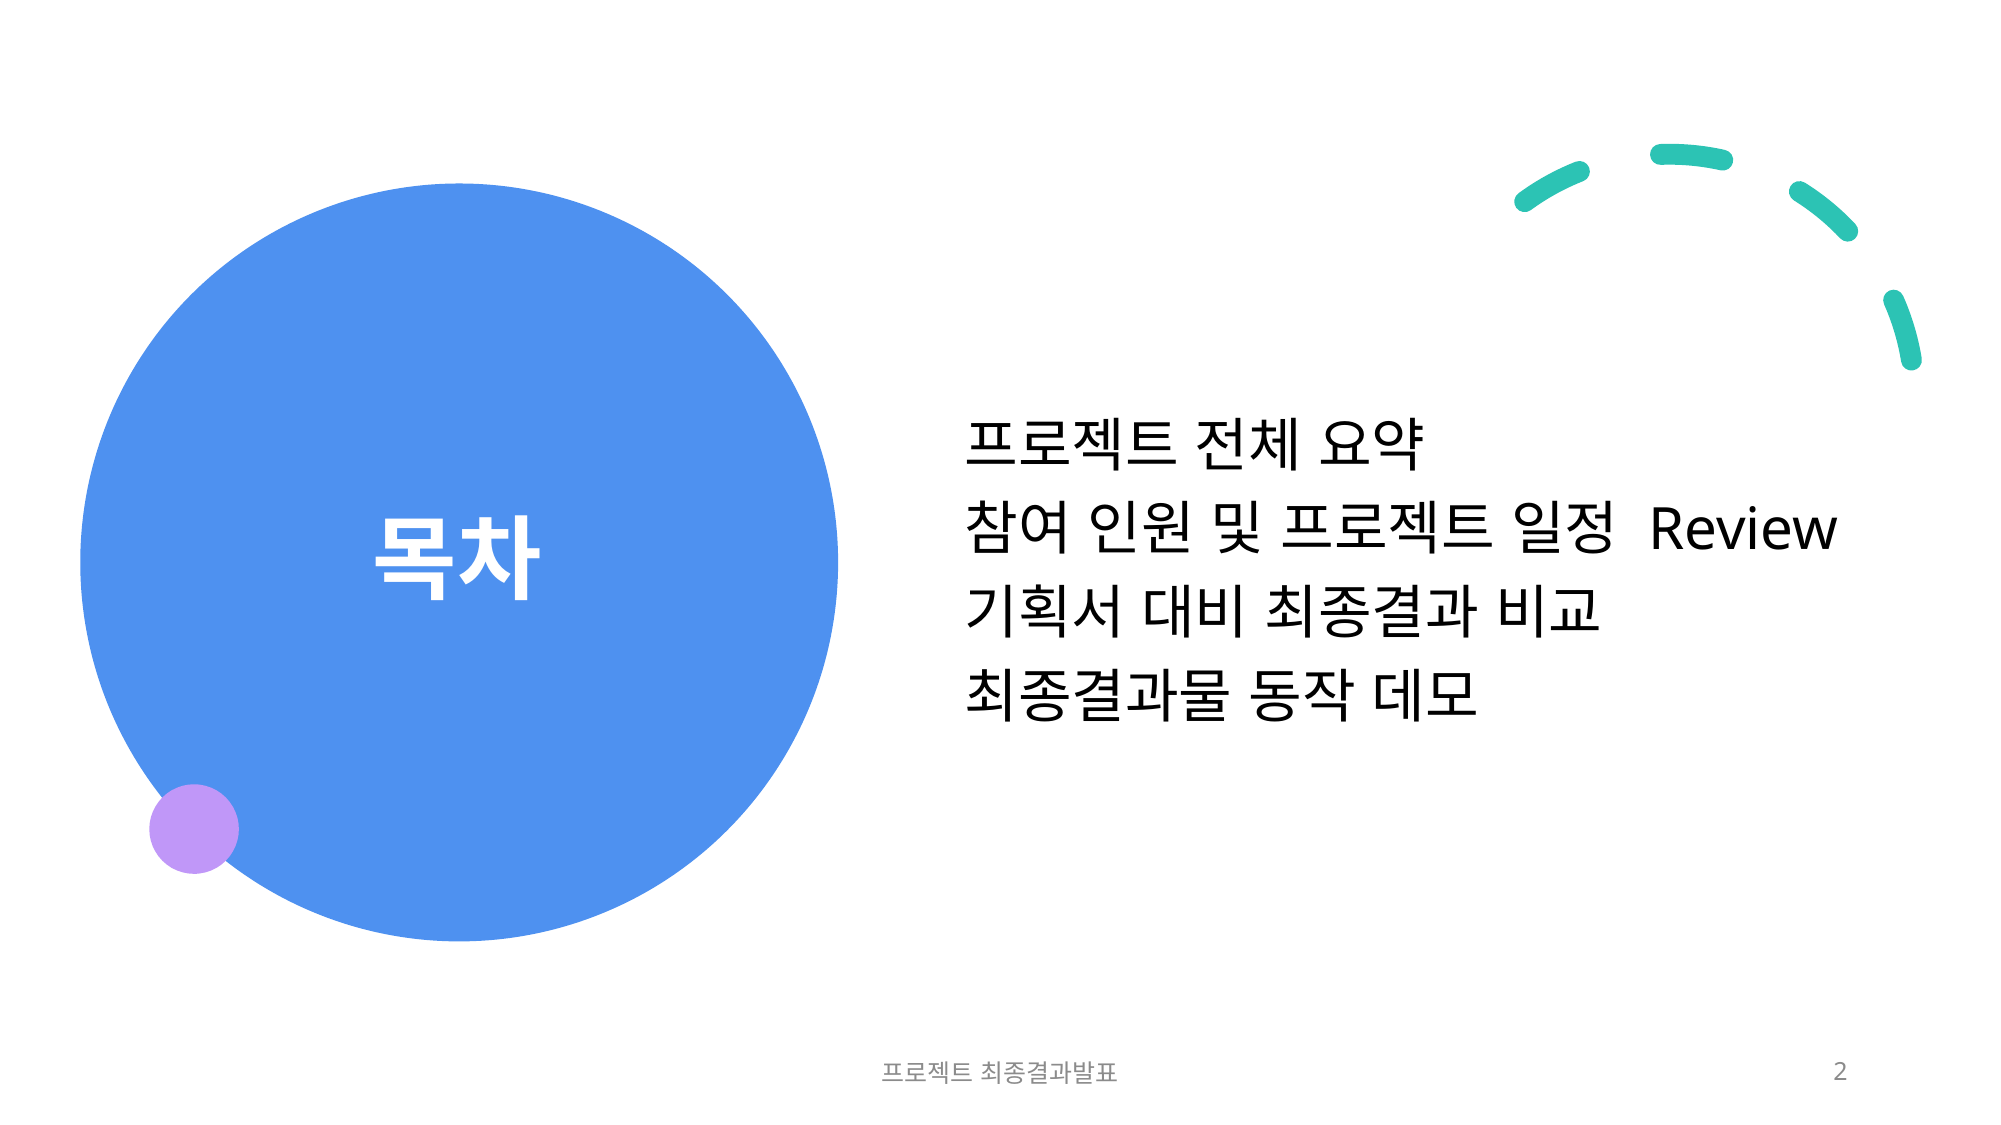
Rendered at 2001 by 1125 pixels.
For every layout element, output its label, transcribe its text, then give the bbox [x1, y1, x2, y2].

footer 프로젝트 최종결과발표 [662, 1042, 1338, 1103]
slide_number 2 [1412, 1042, 1863, 1103]
title 목차 [191, 229, 723, 897]
list 프로젝트 전체 요약 참여 인원 및 프로젝트 일정 Review 기획서 대비 최종결과 비교 최종결과물 동작 데모 [949, 250, 1863, 896]
